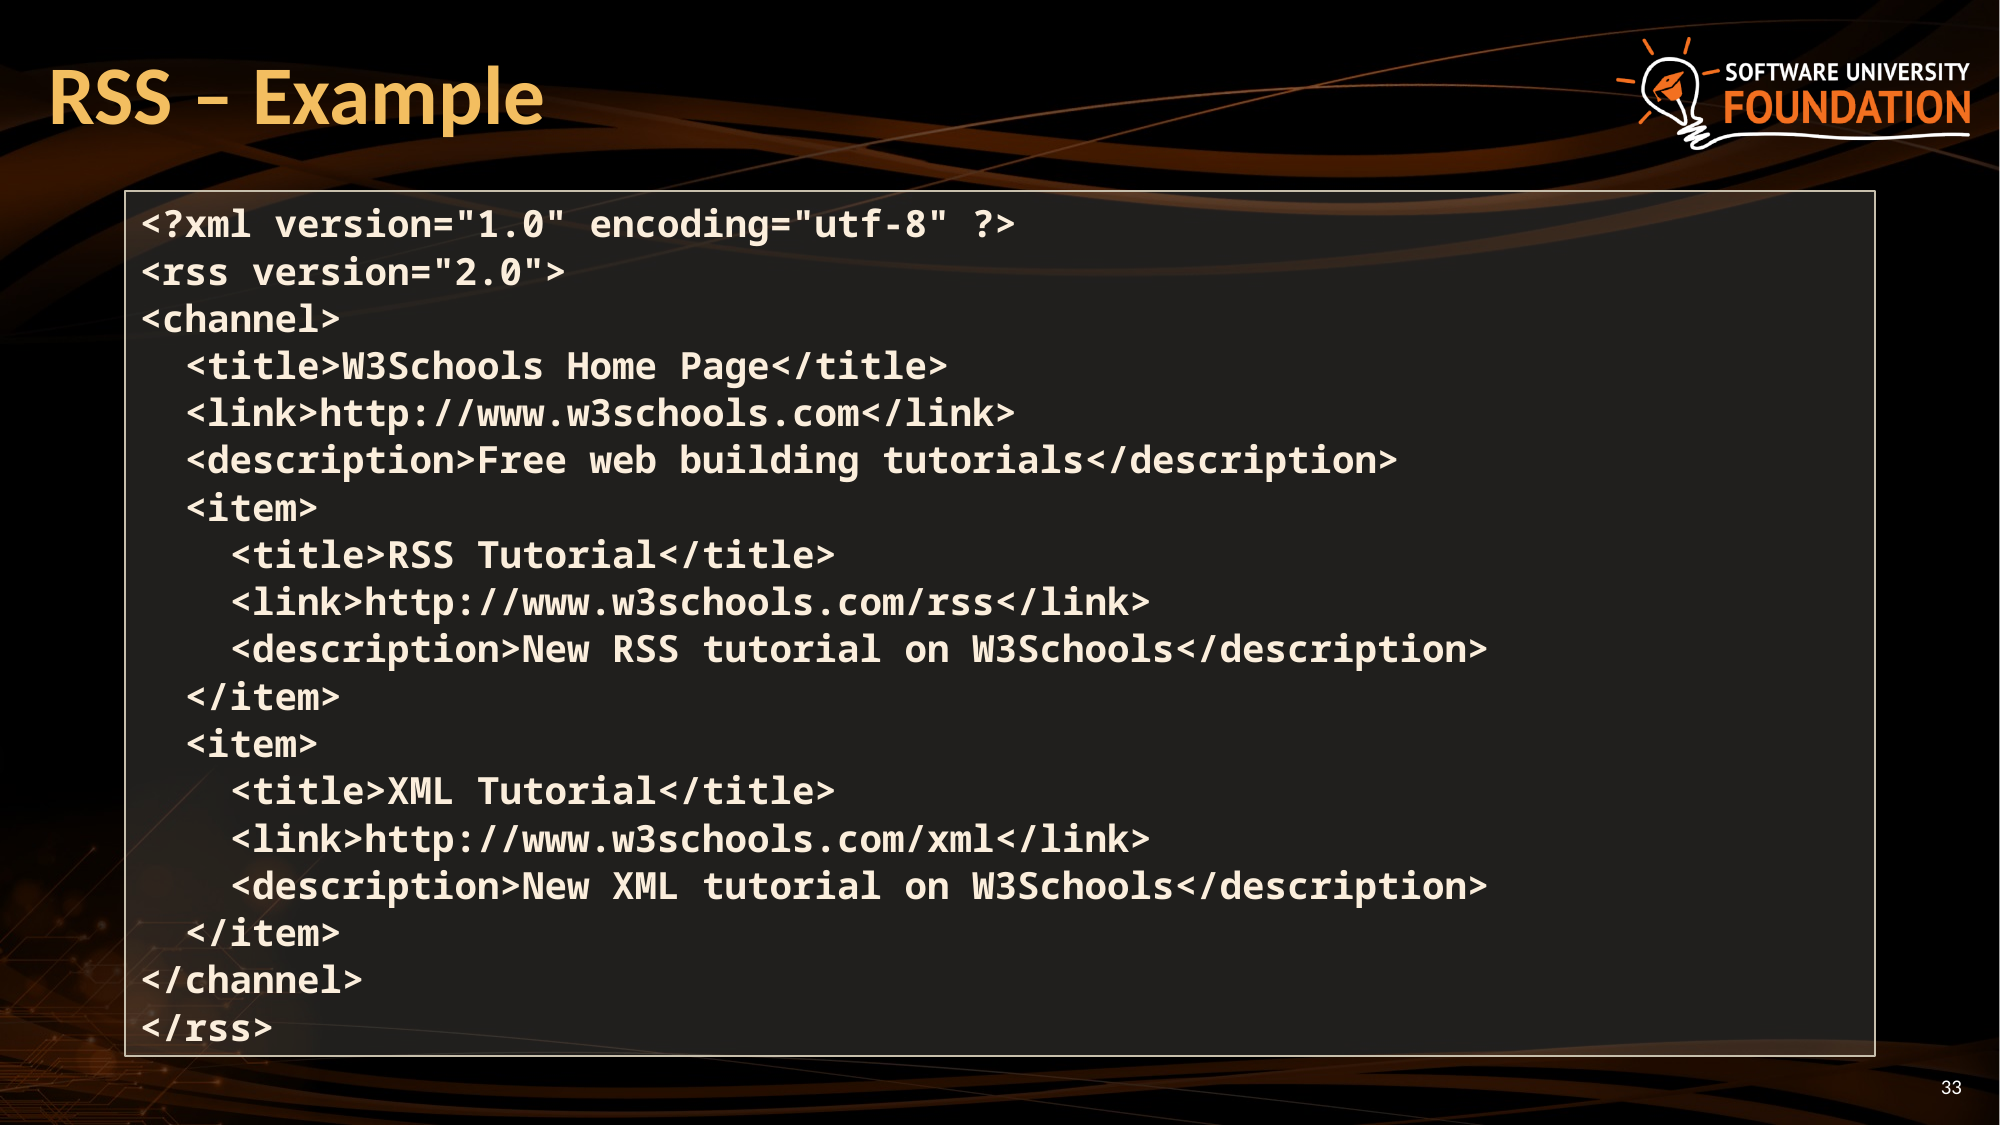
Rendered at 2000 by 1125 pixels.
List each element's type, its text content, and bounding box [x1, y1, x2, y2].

slide_number 33 [1897, 1070, 1968, 1103]
title RSS – Example [30, 6, 1602, 189]
picture [0, 0, 2000, 1125]
text_box <?xml version="1.0" encoding="utf-8" ?> <rss version="2.0"> <channel> <title>W3Schools Home Page</title> <link>http://www.w3schools.com</link> <description>Free web building tutorials</description> <item> <title>RSS Tutorial</title> <link>http://www.w3schools.com/rss</link> <description>New RSS tutorial on W3Schools</description> </item> <item> <title>XML Tutorial</title> <link>http://www.w3schools.com/xml</link> <description>New XML tutorial on W3Schools</description> </item> </channel> </rss> [124, 190, 1875, 1056]
